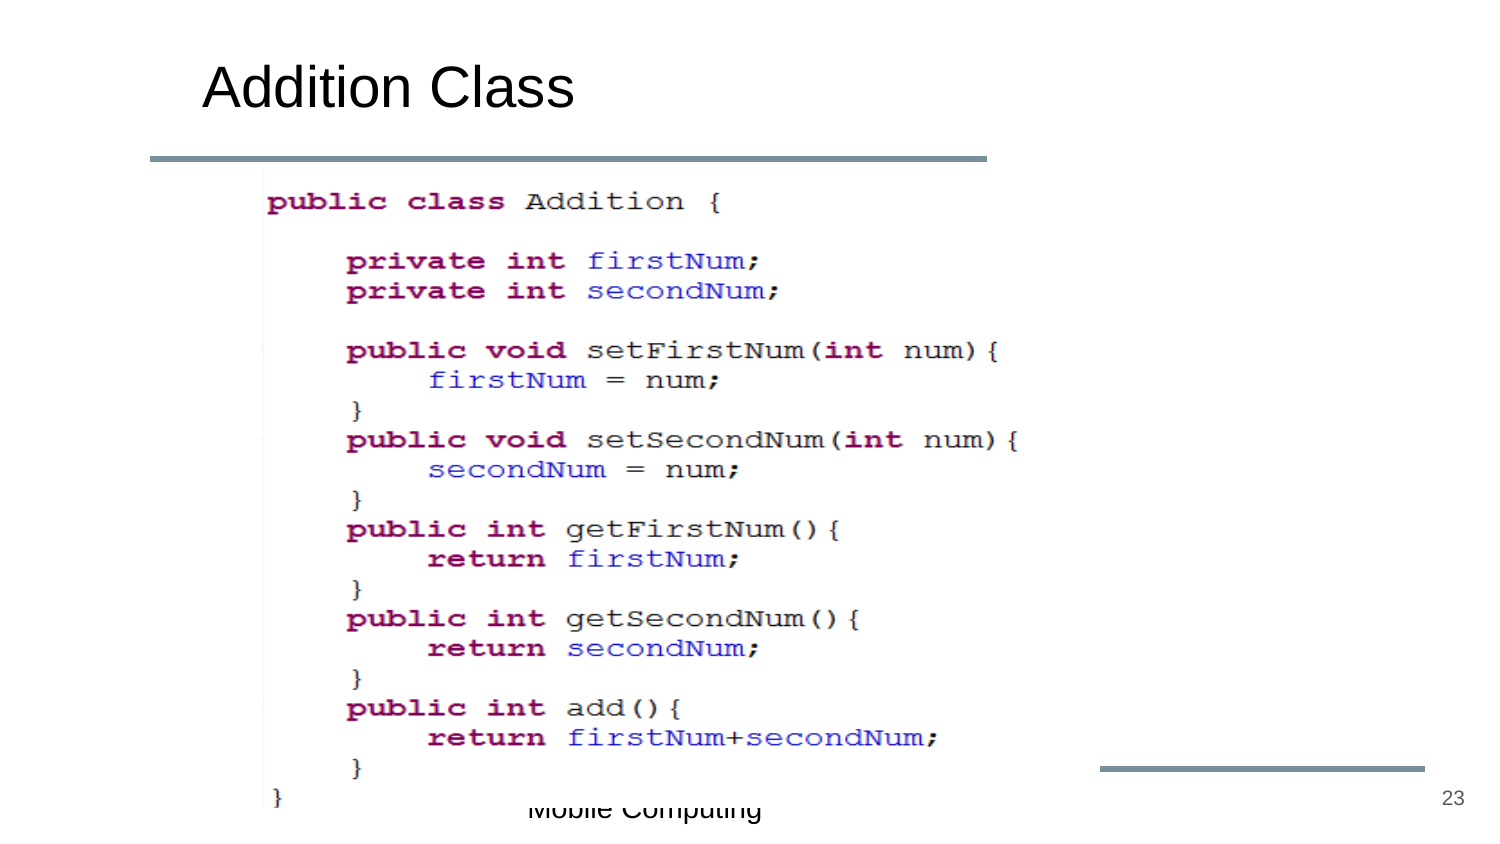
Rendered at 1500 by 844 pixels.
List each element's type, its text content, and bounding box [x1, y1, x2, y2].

picture [262, 168, 1101, 808]
title Addition Class [187, 33, 1375, 175]
slide_number 23 [1389, 764, 1480, 830]
footer Mobile Computing [512, 816, 988, 827]
